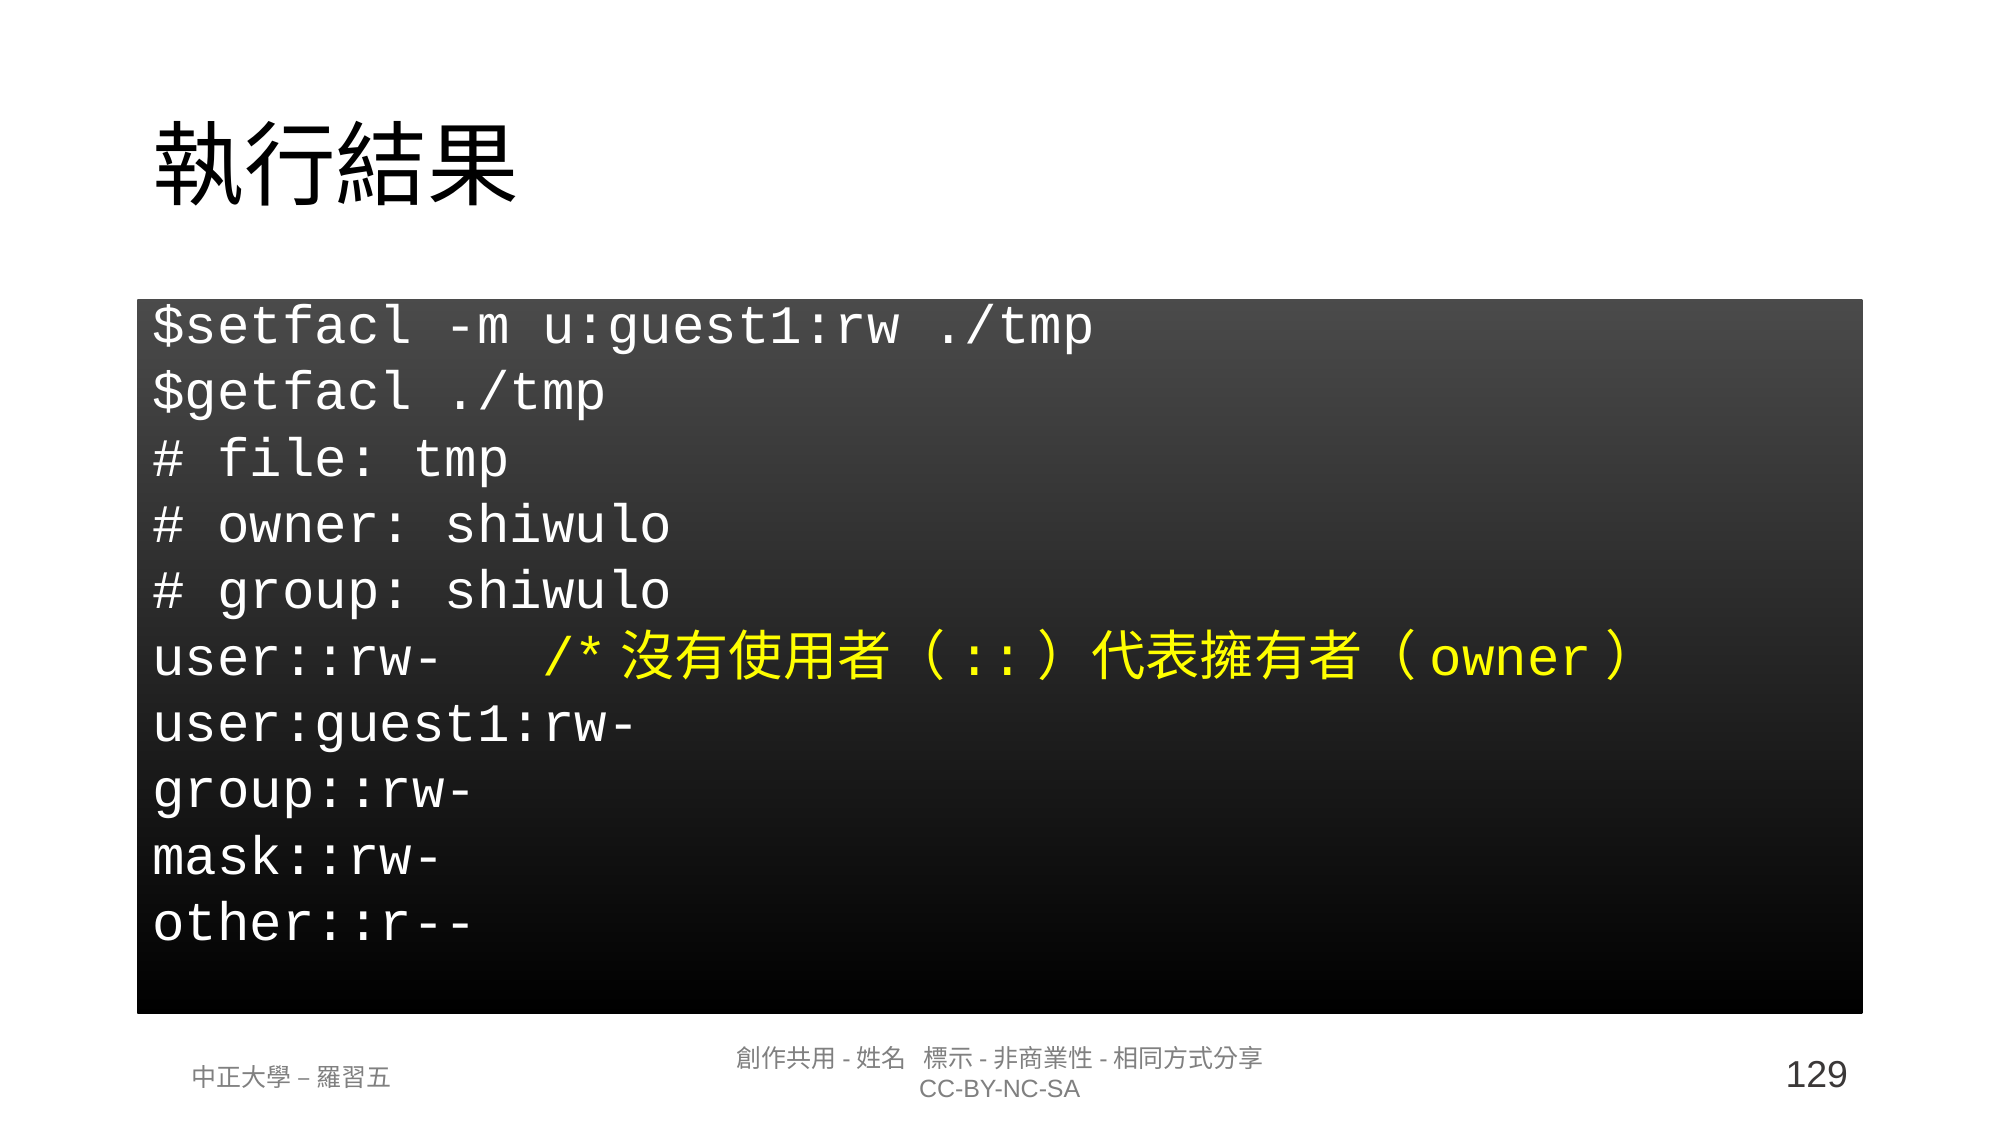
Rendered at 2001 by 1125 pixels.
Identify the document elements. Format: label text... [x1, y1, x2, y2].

text_box $setfacl -m u:guest1:rw ./tmp $getfacl ./tmp # file: tmp # owner: shiwulo # group: shiwulo user::rw- /*沒有使用者（::）代表擁有者（owner） user:guest1:rw- group::rw- mask::rw- other::r-- [137, 299, 1863, 1014]
text_box 執行結果 [137, 59, 1863, 278]
